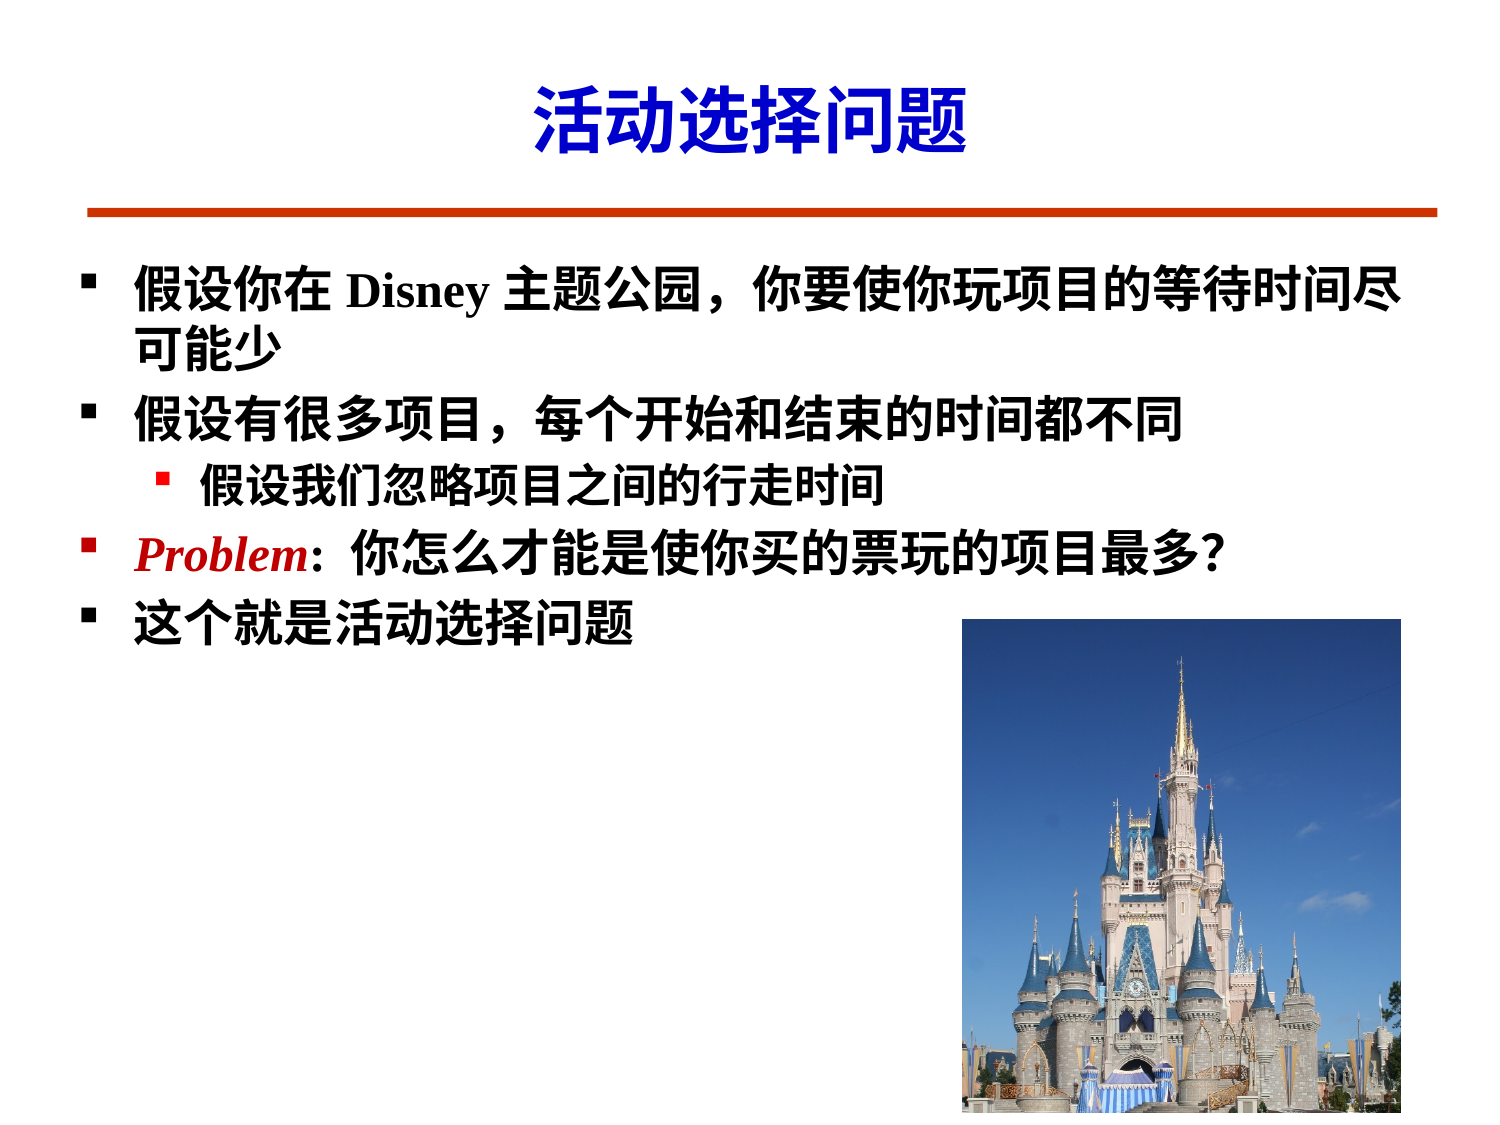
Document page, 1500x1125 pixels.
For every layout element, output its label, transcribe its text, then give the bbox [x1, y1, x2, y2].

title 活动选择问题 [112, 37, 1388, 200]
list 假设你在Disney主题公园，你要使你玩项目的等待时间尽可能少 假设有很多项目，每个开始和结束的时间都不同 假设我们忽略项目之间的行走时间 Problem: 你怎么才能是使你买的票玩的项目最多？ 这个就是活动选择问题 [62, 249, 1450, 1063]
picture [962, 619, 1402, 1113]
